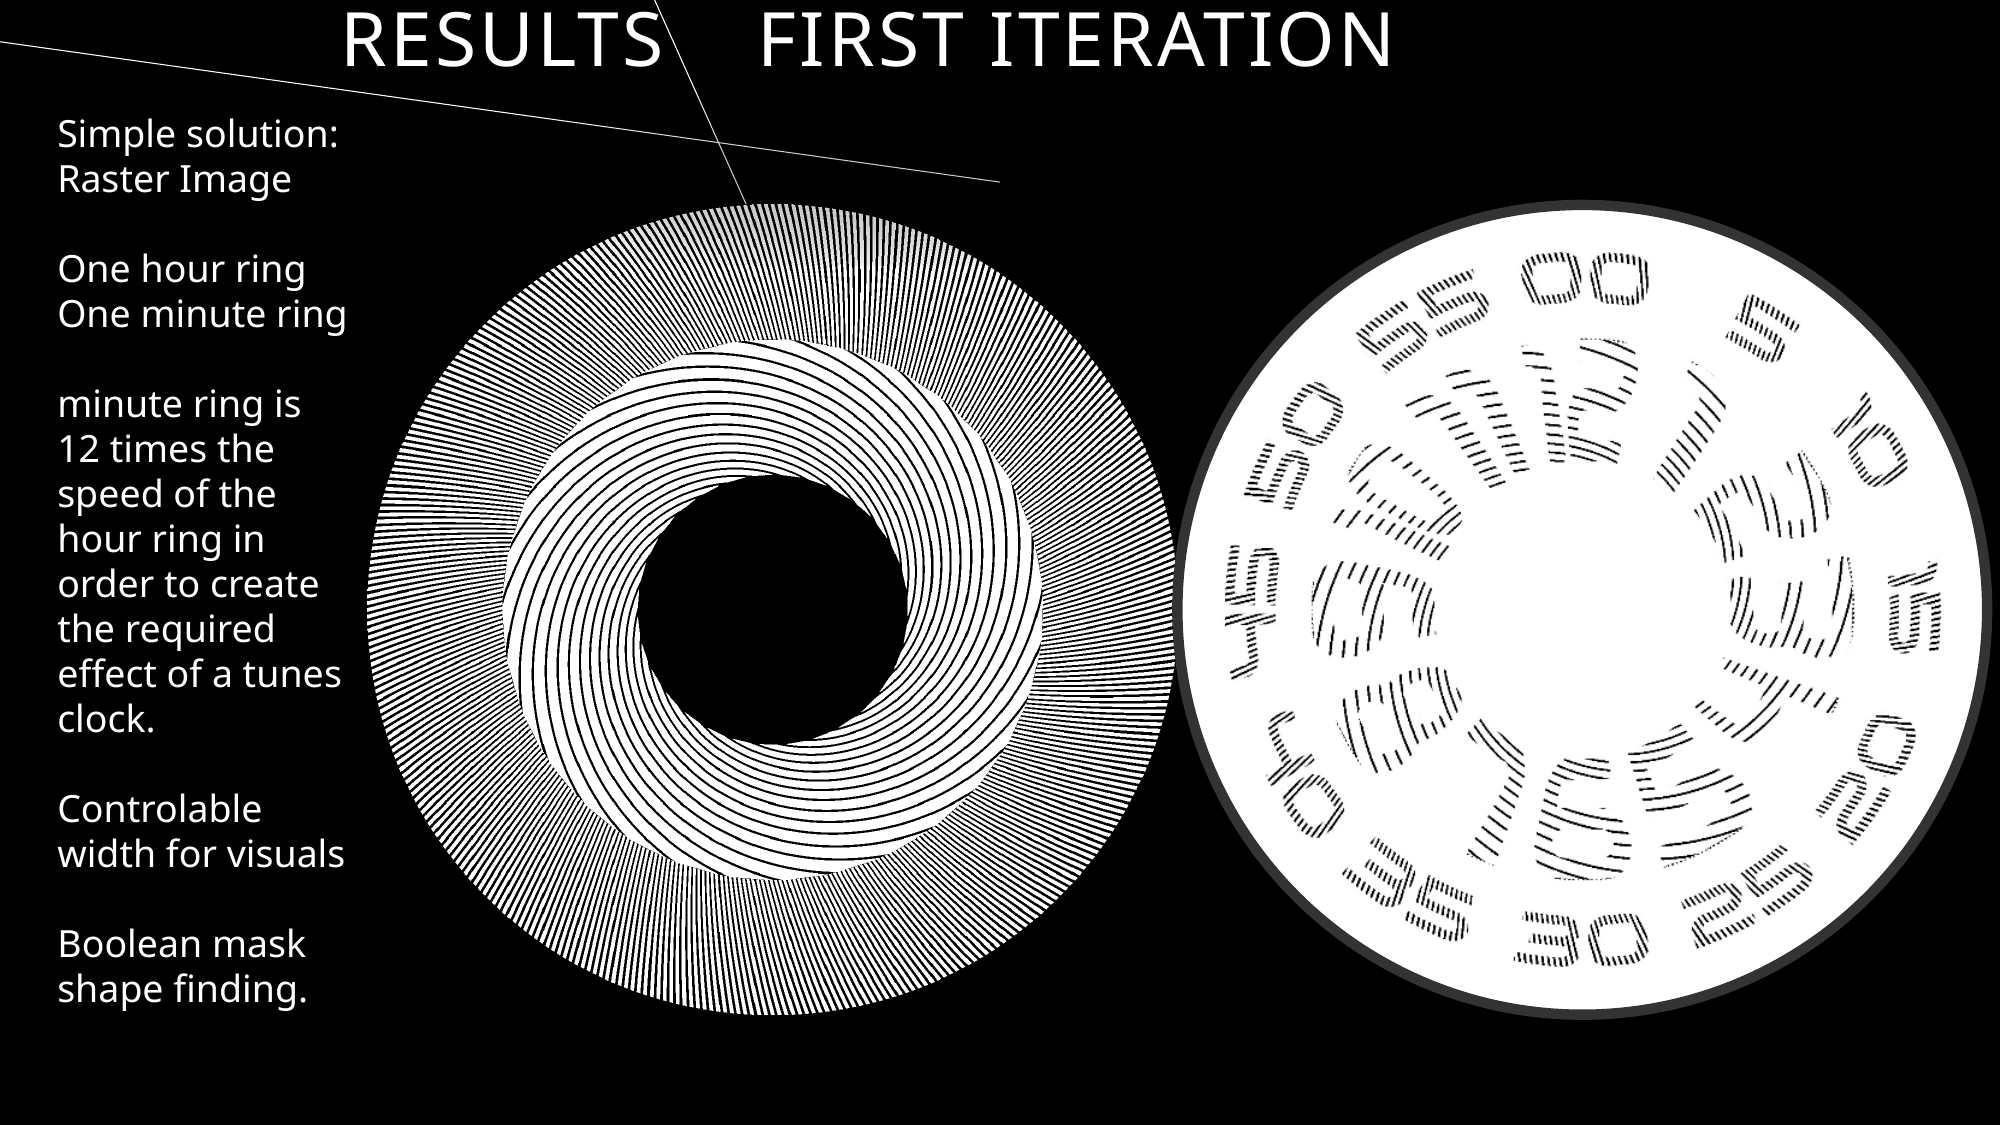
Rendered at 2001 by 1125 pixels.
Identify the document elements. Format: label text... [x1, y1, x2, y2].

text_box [0, 41, 1000, 183]
text_box Simple solution: Raster Image One hour ring One minute ring minute ring is 12 times the speed of the hour ring in order to create the required effect of a tunes clock. Controlable width for visuals Boolean mask shape finding. [42, 183, 368, 1018]
picture [367, 204, 1988, 1015]
title Results First Iteration [325, 18, 1788, 91]
